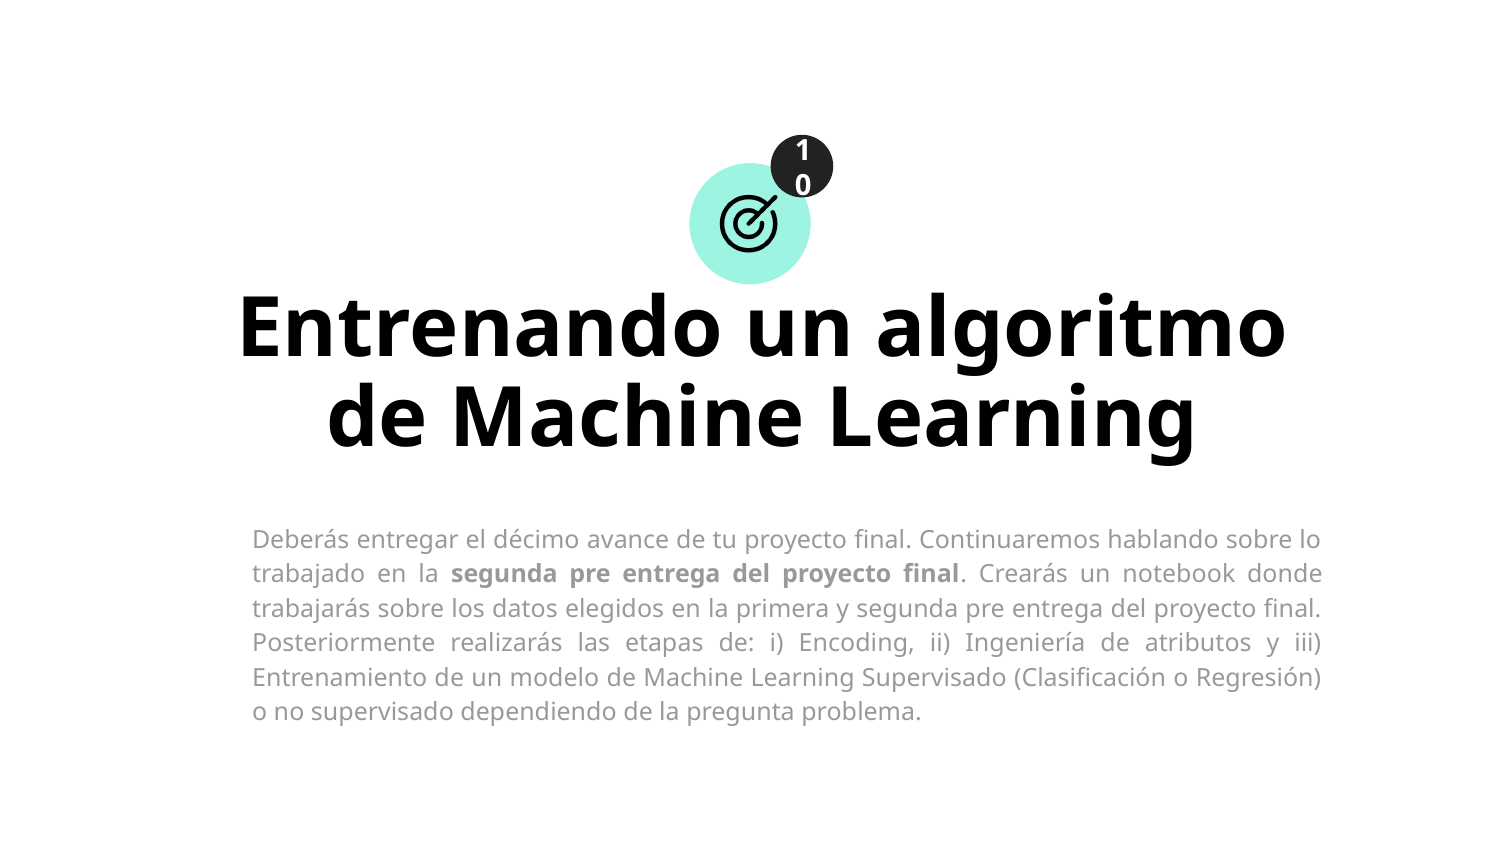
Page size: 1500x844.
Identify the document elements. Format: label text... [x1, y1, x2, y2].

text_box Entrenando un algoritmo de Machine Learning [169, 269, 1356, 480]
text_box 10 [771, 134, 834, 195]
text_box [689, 162, 811, 285]
text_box Deberás entregar el décimo avance de tu proyecto final. Continuaremos hablando sobre lo trabajado en la segunda pre entrega del proyecto final. Crearás un notebook donde trabajarás sobre los datos elegidos en la primera y segunda pre entrega del proyecto final. Posteriormente realizarás las etapas de: i) Encoding, ii) Ingeniería de atributos y iii) Entrenamiento de un modelo de Machine Learning Supervisado (Clasificación o Regresión) o no supervisado dependiendo de la pregunta problema. [161, 503, 1339, 741]
